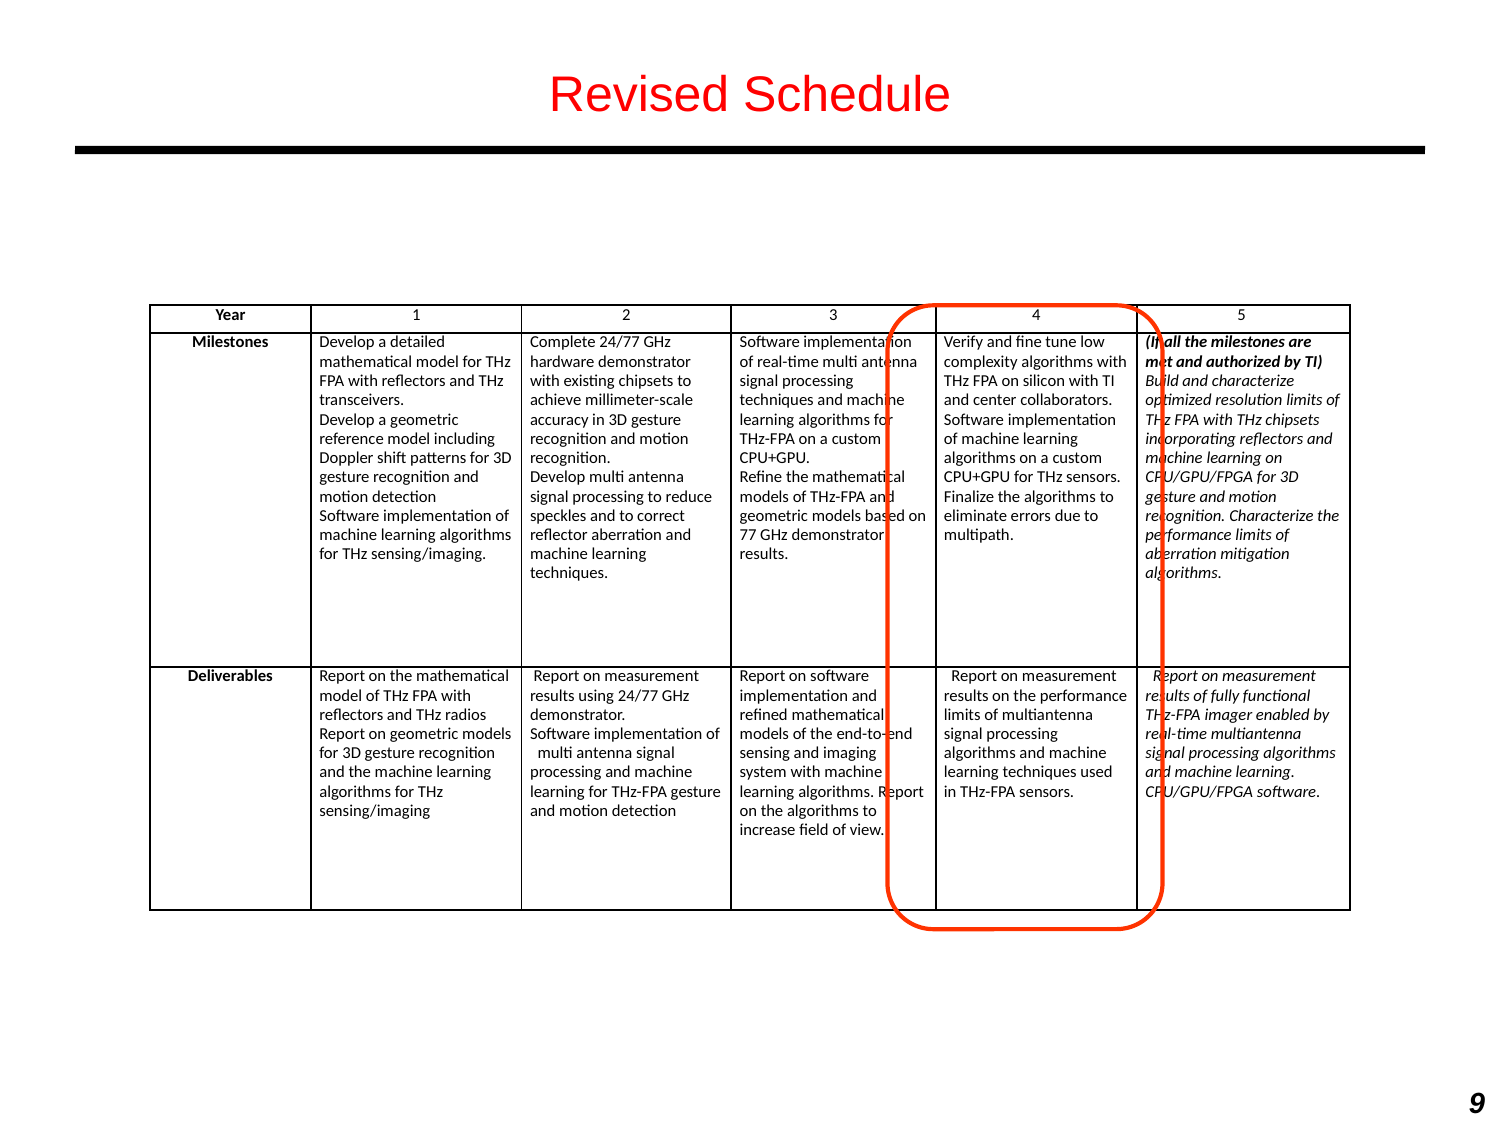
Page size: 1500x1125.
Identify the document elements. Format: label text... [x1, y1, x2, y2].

table_header 2 [522, 306, 730, 332]
table_cell Deliverables [151, 668, 310, 909]
table_cell Report on measurement results using 24/77 GHz demonstrator. Software implementation of multi antenna signal processing and machine learning for THz-FPA gesture and motion detection [522, 668, 730, 909]
table_cell Report on software implementation and refined mathematical models of the end-to-end sensing and imaging system with machine learning algorithms. Report on the algorithms to increase field of view. [732, 668, 892, 909]
table_cell Complete 24/77 GHz hardware demonstrator with existing chipsets to achieve millimeter-scale accuracy in 3D gesture recognition and motion recognition. Develop multi antenna signal processing to reduce speckles and to correct reflector aberration and machine learning techniques. [522, 334, 730, 666]
table_header 5 [1138, 306, 1349, 332]
text_box [885, 303, 1165, 932]
table_cell (If all the milestones are met and authorized by TI) Build and characterize optimized resolution limits of THz FPA with THz chipsets incorporating reflectors and machine learning on CPU/GPU/FPGA for 3D gesture and motion recognition. Characterize the performance limits of aberration mitigation algorithms. [1162, 334, 1349, 666]
table_cell Milestones [151, 334, 310, 666]
table_cell Software implementation of real-time multi antenna signal processing techniques and machine learning algorithms for THz-FPA on a custom CPU+GPU. Refine the mathematical models of THz-FPA and geometric models based on 77 GHz demonstrator results. [732, 334, 888, 666]
table_header Year [151, 306, 310, 332]
table_cell Develop a detailed mathematical model for THz FPA with reflectors and THz transceivers. Develop a geometric reference model including Doppler shift patterns for 3D gesture recognition and motion detection Software implementation of machine learning algorithms for THz sensing/imaging. [312, 334, 521, 666]
title Revised Schedule [37, 0, 1463, 188]
table_cell Report on measurement results of fully functional THz-FPA imager enabled by real-time multiantenna signal processing algorithms and machine learning. CPU/GPU/FPGA software. [1158, 668, 1349, 909]
table_cell Report on the mathematical model of THz FPA with reflectors and THz radios Report on geometric models for 3D gesture recognition and the machine learning algorithms for THz sensing/imaging [312, 668, 521, 909]
table_header 3 [732, 306, 914, 332]
table_header 1 [312, 306, 521, 332]
